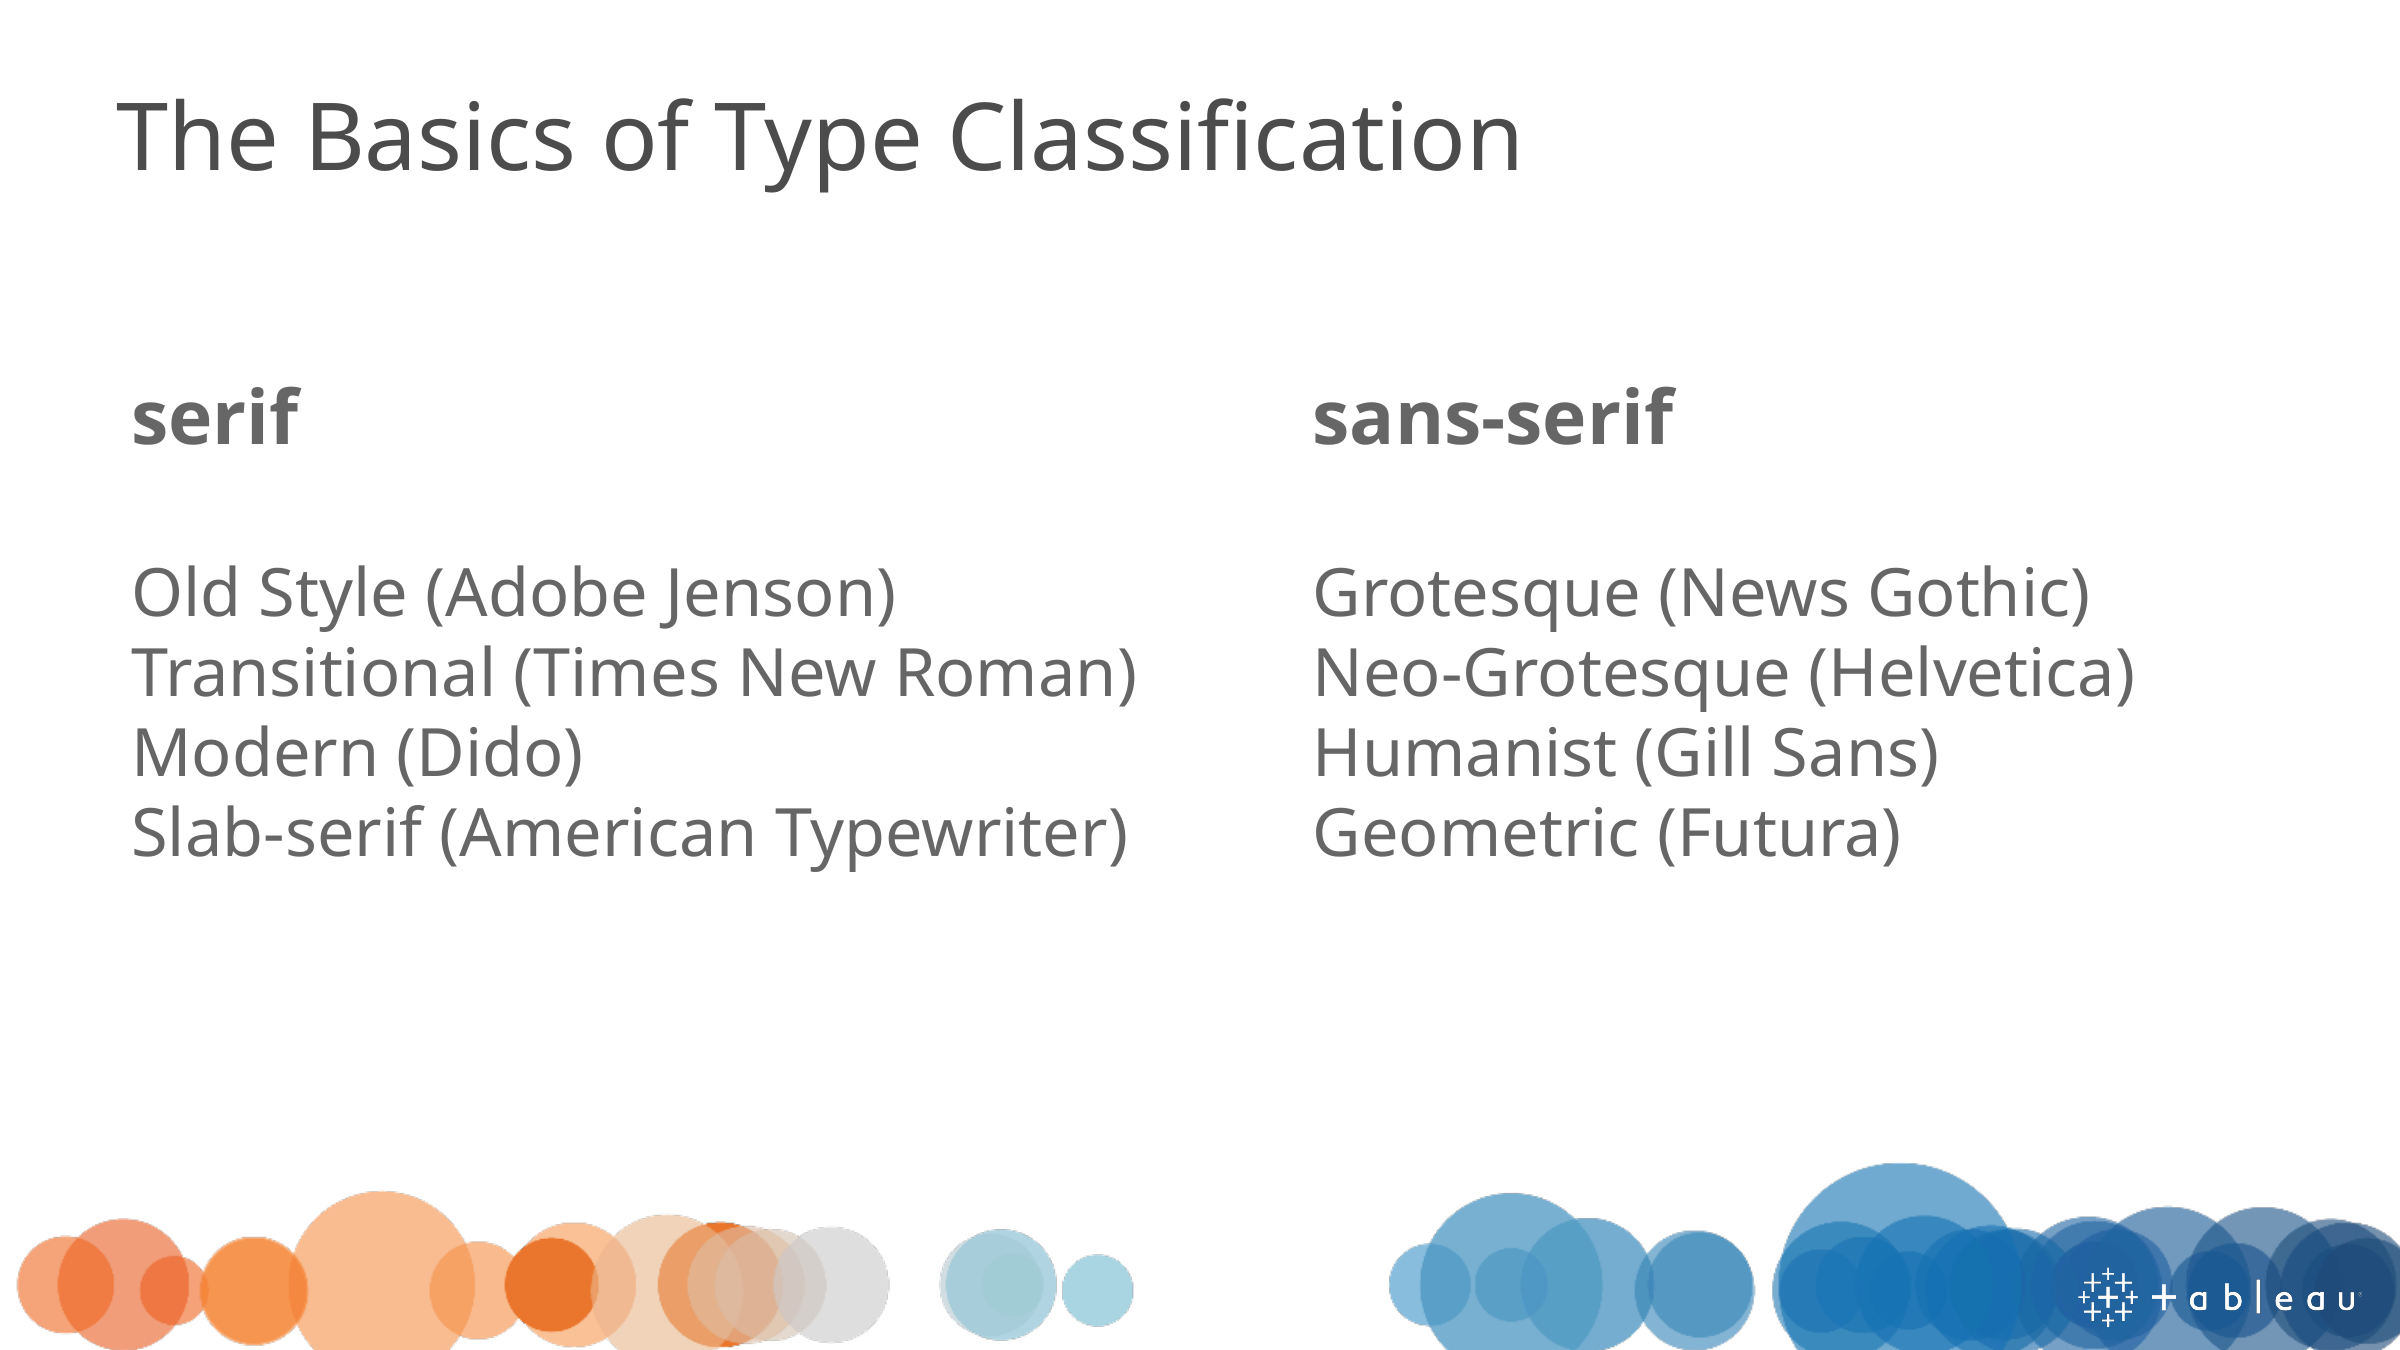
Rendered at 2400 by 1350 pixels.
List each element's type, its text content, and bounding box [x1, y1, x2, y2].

text_box serif Old Style (Adobe Jenson) Transitional (Times New Roman) Modern (Dido) Slab-serif (American Typewriter) [116, 362, 1246, 967]
list The Basics of Type Classification [116, 98, 2294, 190]
text_box sans-serif Grotesque (News Gothic) Neo-Grotesque (Helvetica) Humanist (Gill Sans) Geometric (Futura) [1297, 362, 2400, 967]
picture [0, 1137, 2400, 1350]
